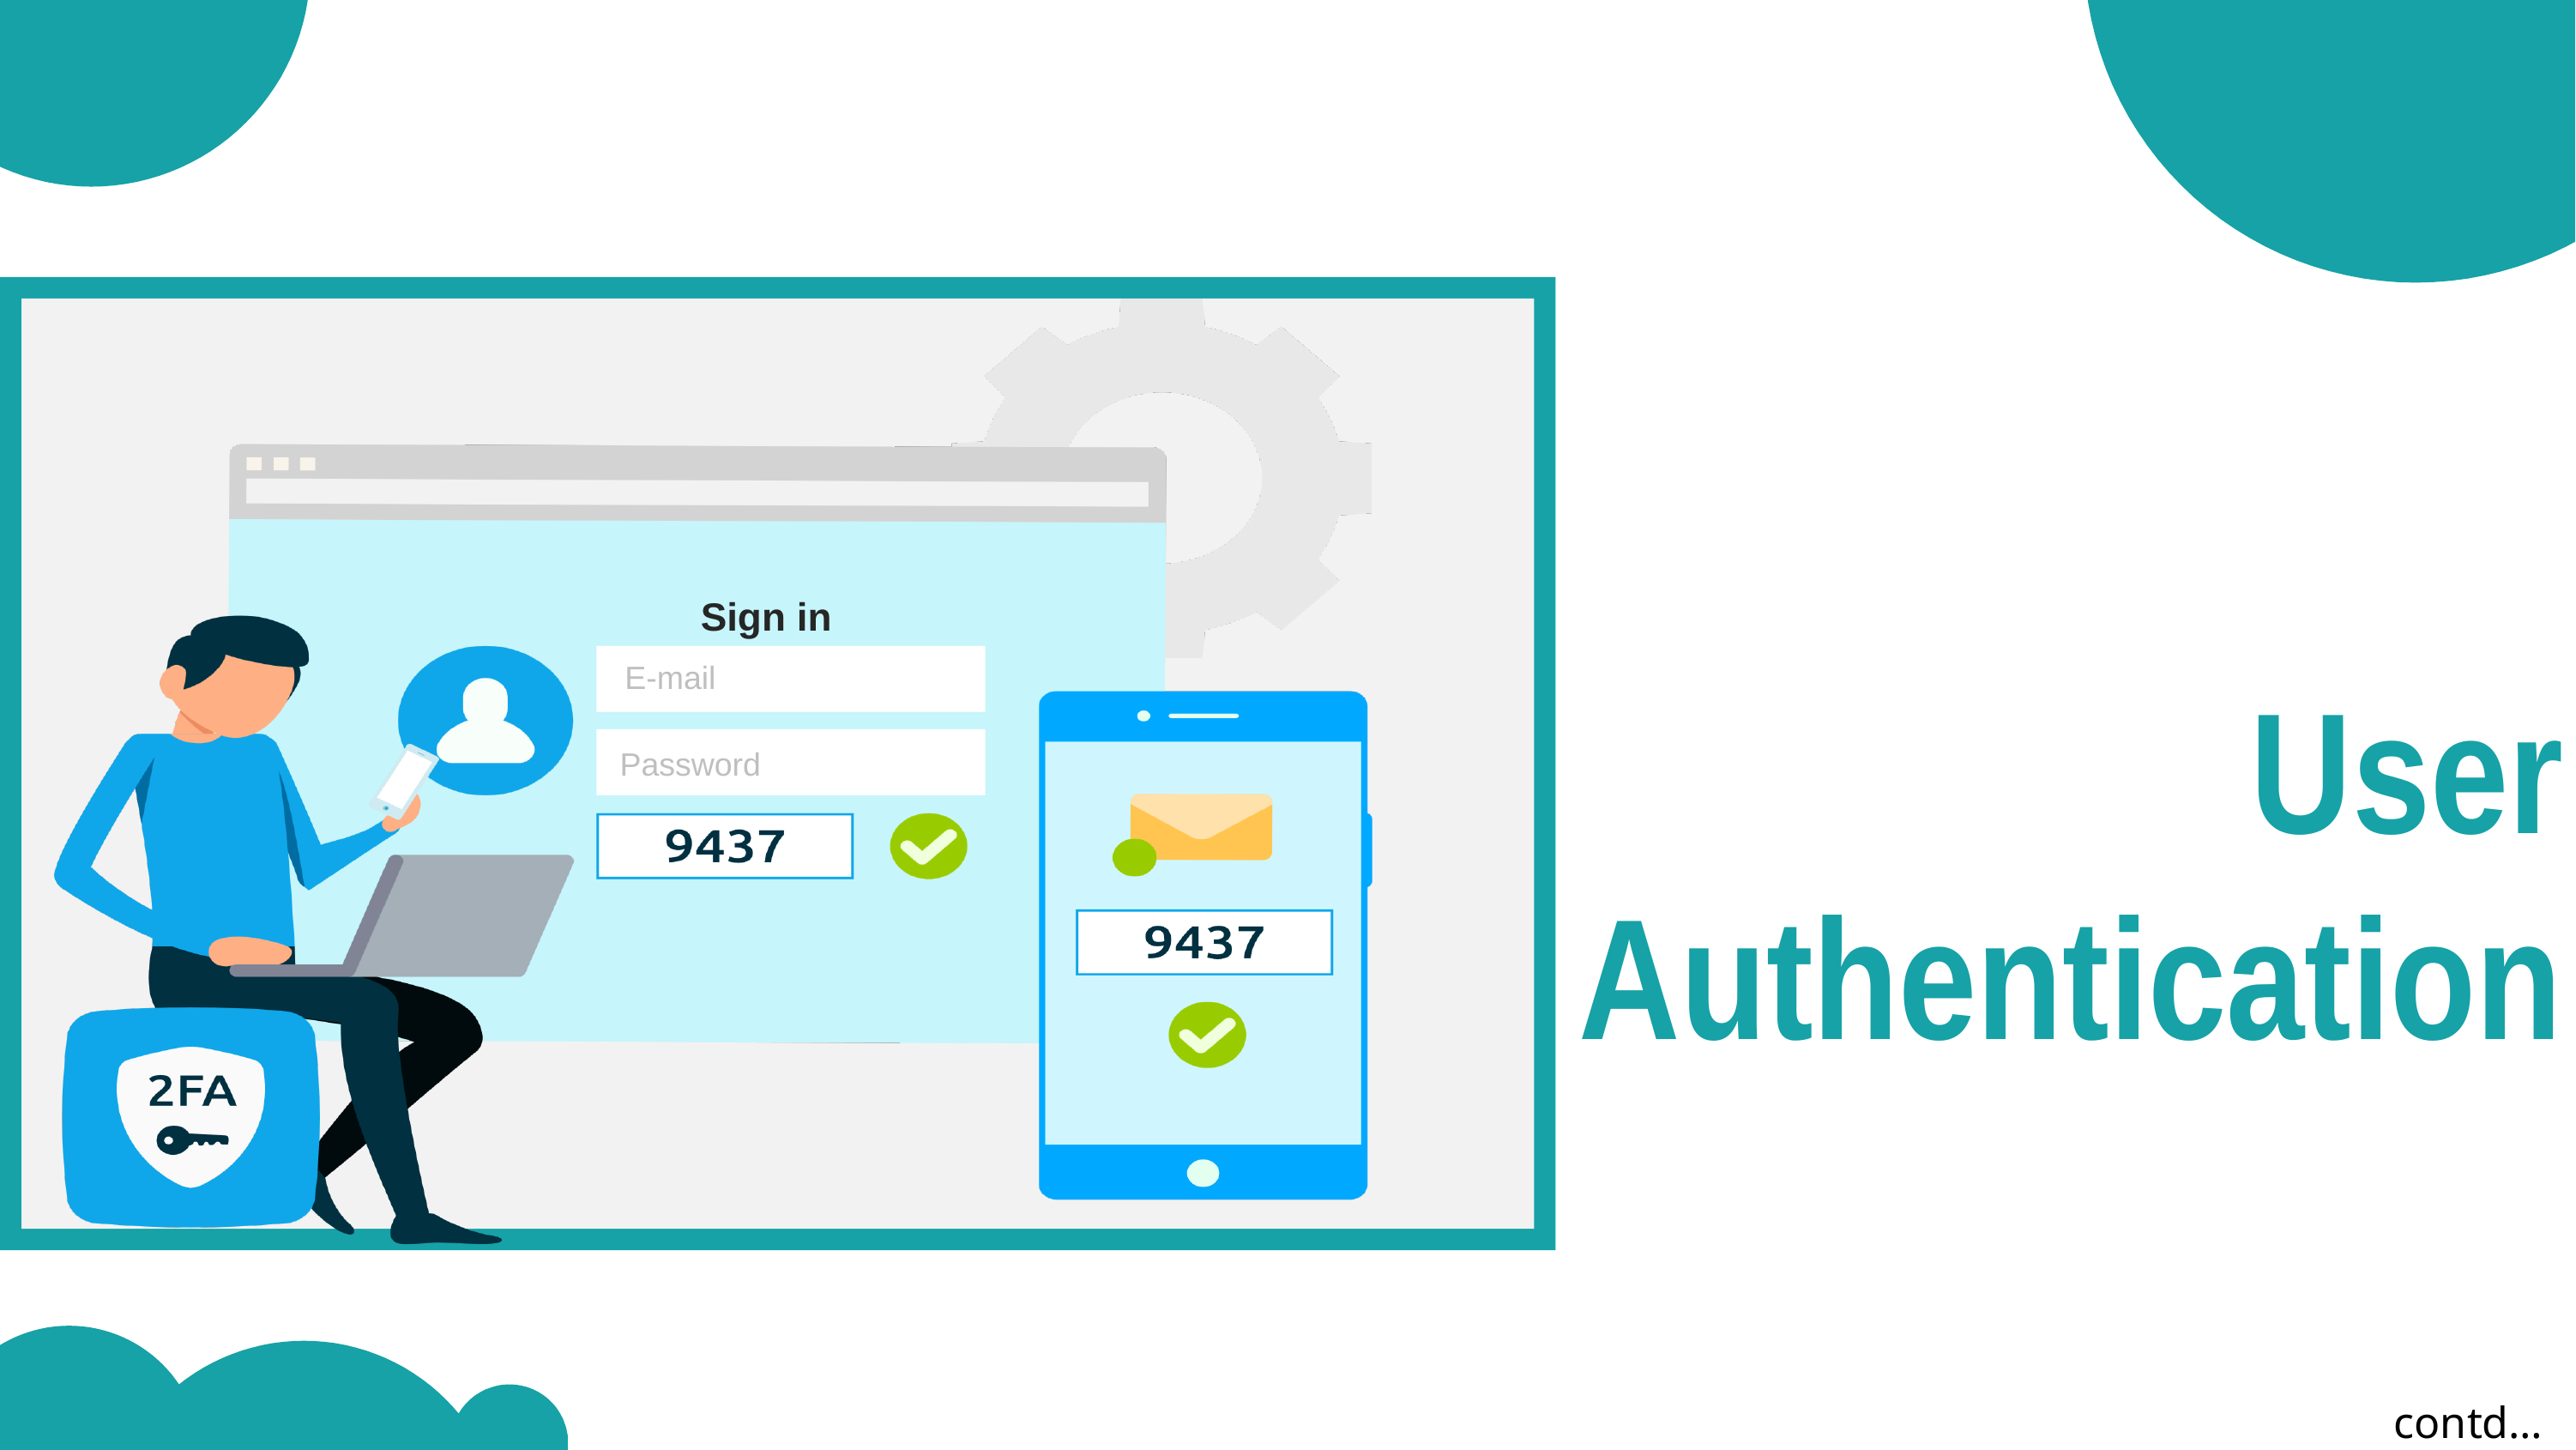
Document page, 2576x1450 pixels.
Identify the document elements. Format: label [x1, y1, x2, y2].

picture [0, 0, 2575, 1450]
text_box [0, 276, 1556, 1251]
picture [92, 791, 152, 909]
picture [118, 1048, 264, 1187]
picture [54, 298, 1374, 1246]
